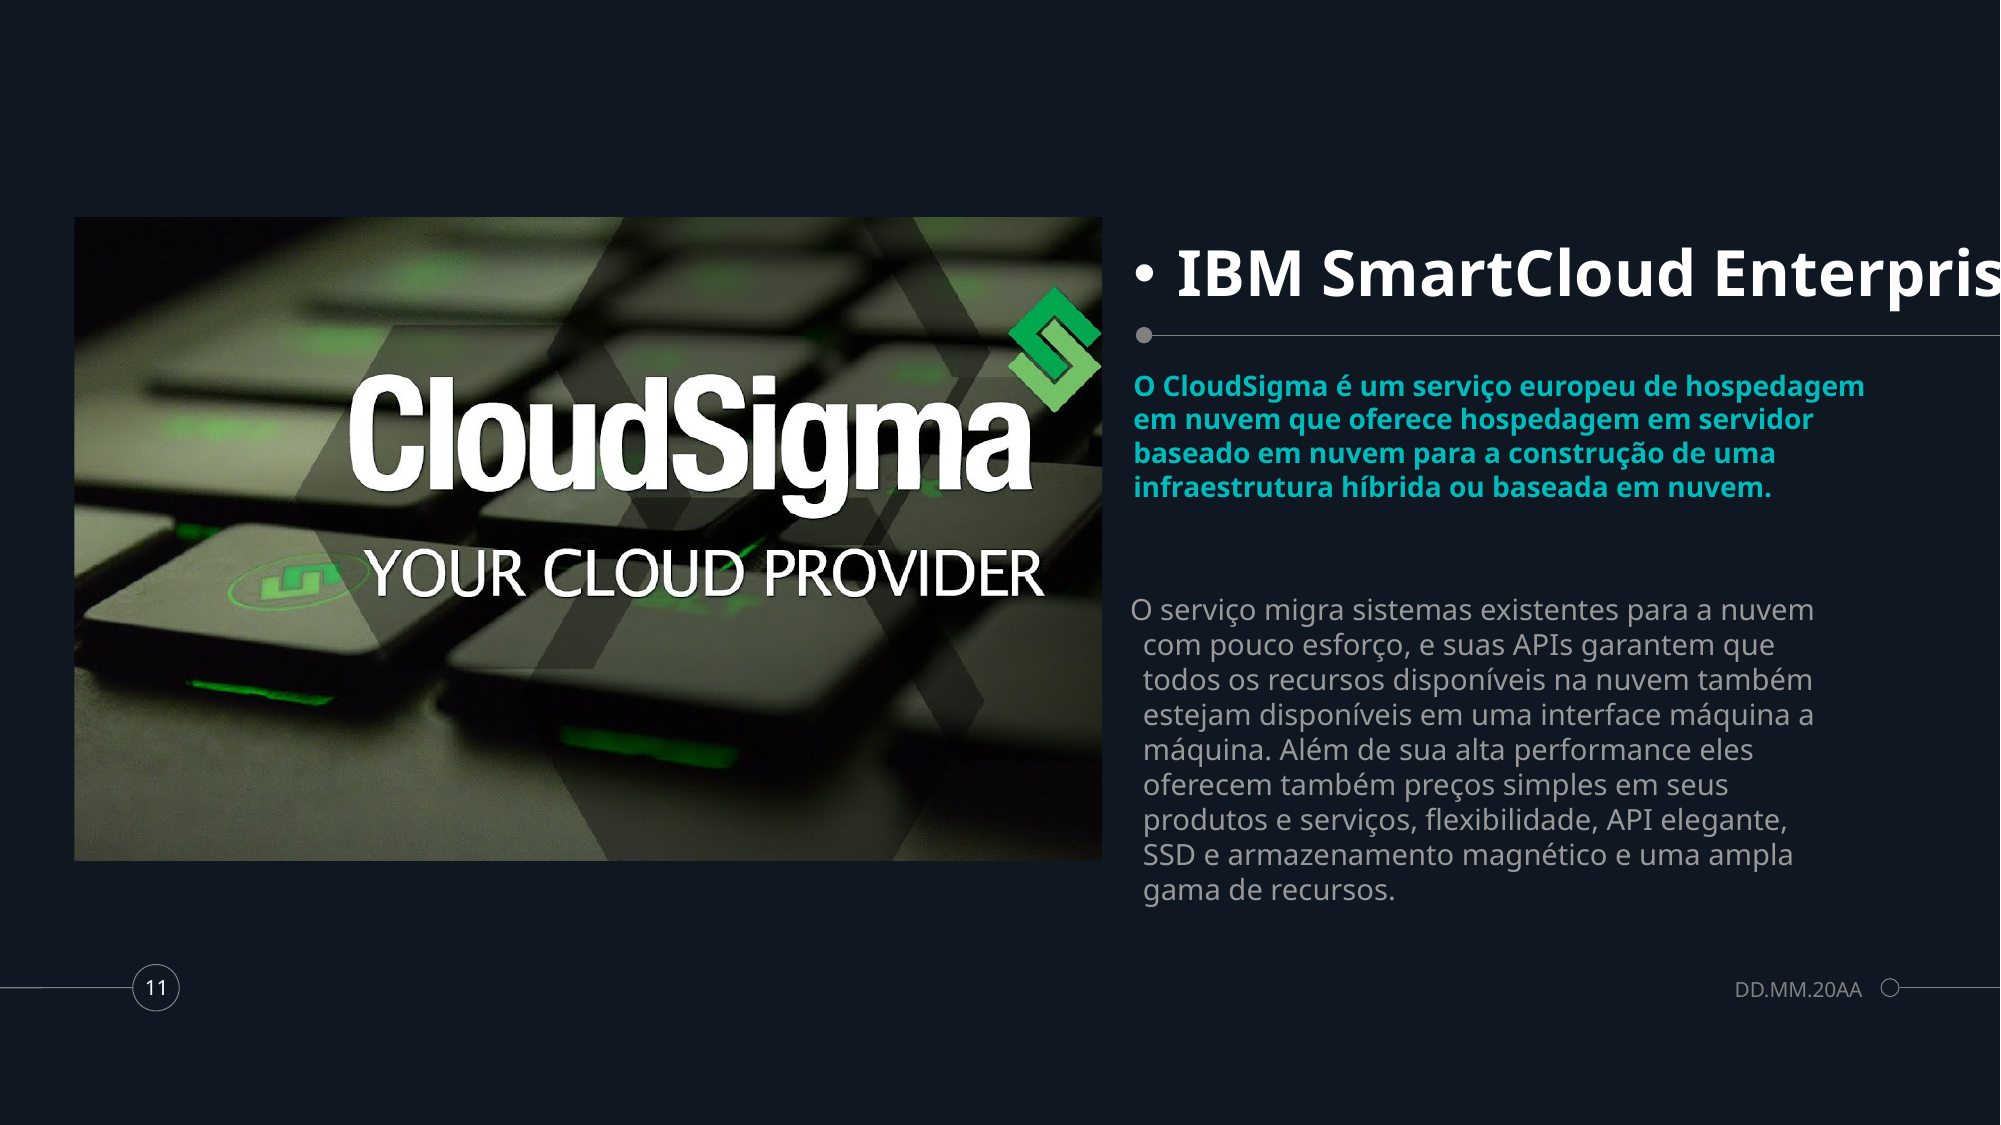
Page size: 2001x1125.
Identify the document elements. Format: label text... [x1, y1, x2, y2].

list O CloudSigma é um serviço europeu de hospedagem em nuvem que oferece hospedagem em servidor baseado em nuvem para a construção de uma infraestrutura híbrida ou baseada em nuvem. [1133, 368, 1905, 507]
slide_number DD.MM.20AA [1643, 964, 1863, 1014]
picture [74, 217, 1103, 861]
slide_number 11 [127, 964, 186, 1014]
list O serviço migra sistemas existentes para a nuvem com pouco esforço, e suas APIs garantem que todos os recursos disponíveis na nuvem também estejam disponíveis em uma interface máquina a máquina. Além de sua alta performance eles oferecem também preços simples em seus produtos e serviços, flexibilidade, API elegante, SSD e armazenamento magnético e uma ampla gama de recursos. [1107, 590, 1843, 990]
title IBM SmartCloud Enterprise [1133, 178, 2000, 311]
